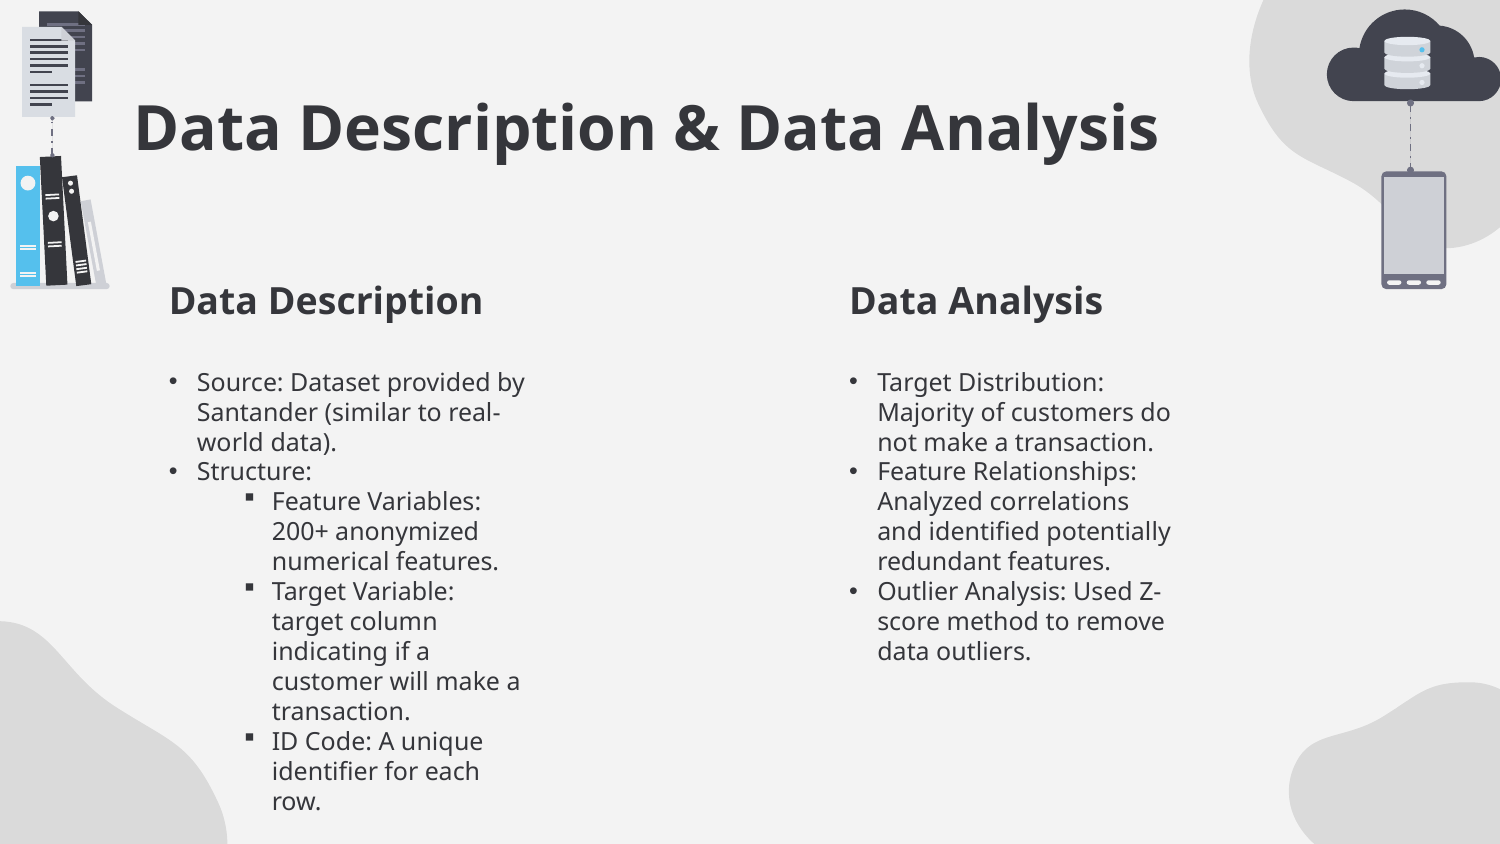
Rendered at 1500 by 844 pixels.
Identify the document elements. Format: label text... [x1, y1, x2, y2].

title Data Description & Data Analysis [118, 72, 1382, 167]
subtitle Data Analysis [834, 245, 1191, 338]
subtitle Data Description [153, 245, 511, 338]
subtitle Source: Dataset provided by Santander (similar to real-world data). Structure: Feature Variables: 200+ anonymized numerical features. Target Variable: target column indicating if a customer will make a transaction. ID Code: A unique identifier for each row. [153, 351, 543, 761]
subtitle Target Distribution: Majority of customers do not make a transaction. Feature Relationships: Analyzed correlations and identified potentially redundant features. Outlier Analysis: Used Z-score method to remove data outliers. [834, 351, 1191, 699]
